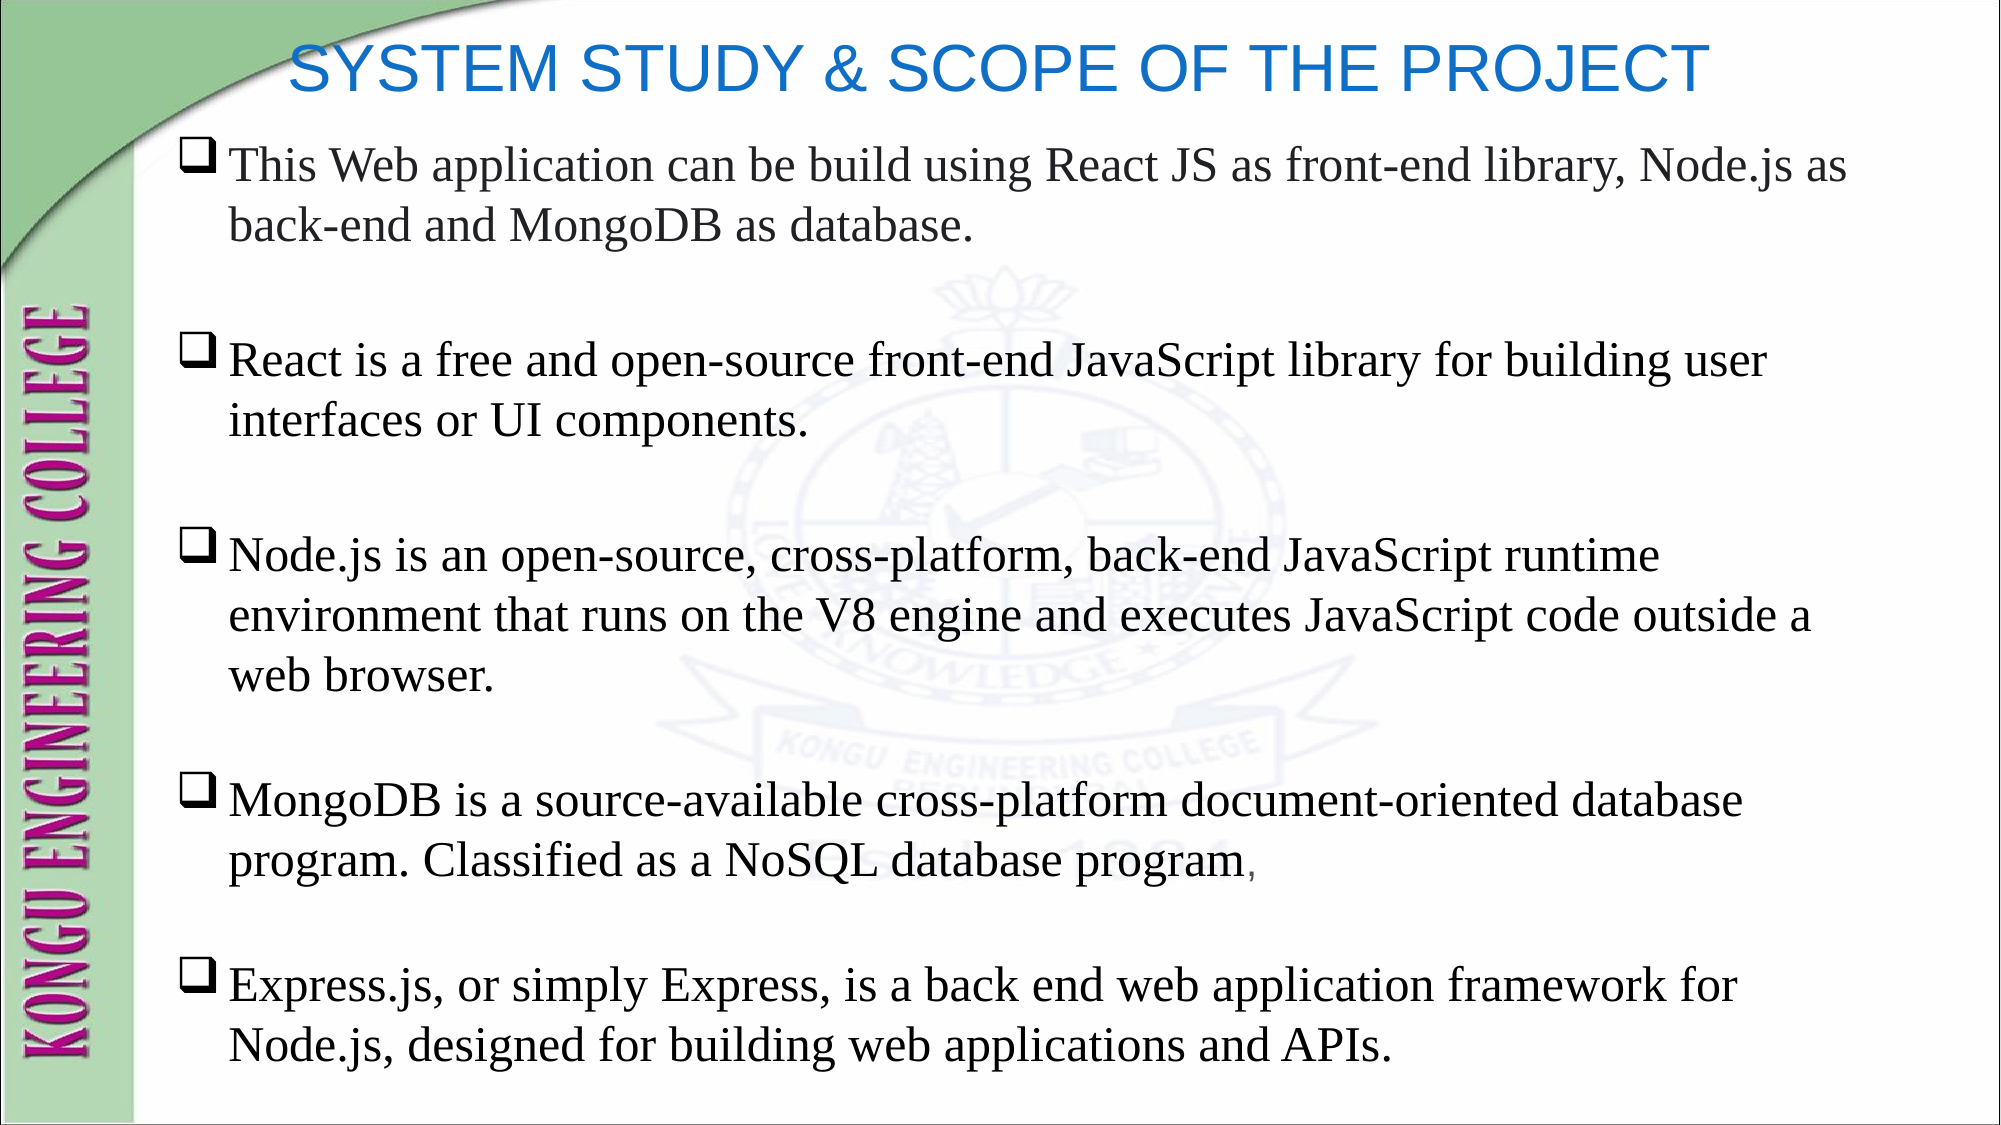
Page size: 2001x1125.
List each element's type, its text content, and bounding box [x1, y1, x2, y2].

list This Web application can be build using React JS as front-end library, Node.js as back-end and MongoDB as database. React is a free and open-source front-end JavaScript library for building user interfaces or UI components. Node.js is an open-source, cross-platform, back-end JavaScript runtime environment that runs on the V8 engine and executes JavaScript code outside a web browser. MongoDB is a source-available cross-platform document-oriented database program. Classified as a NoSQL database program, Express.js, or simply Express, is a back end web application framework for Node.js, designed for building web applications and APIs. [138, 123, 1900, 1125]
picture [0, 0, 2001, 1125]
title SYSTEM STUDY & SCOPE OF THE PROJECT [99, 0, 1900, 105]
